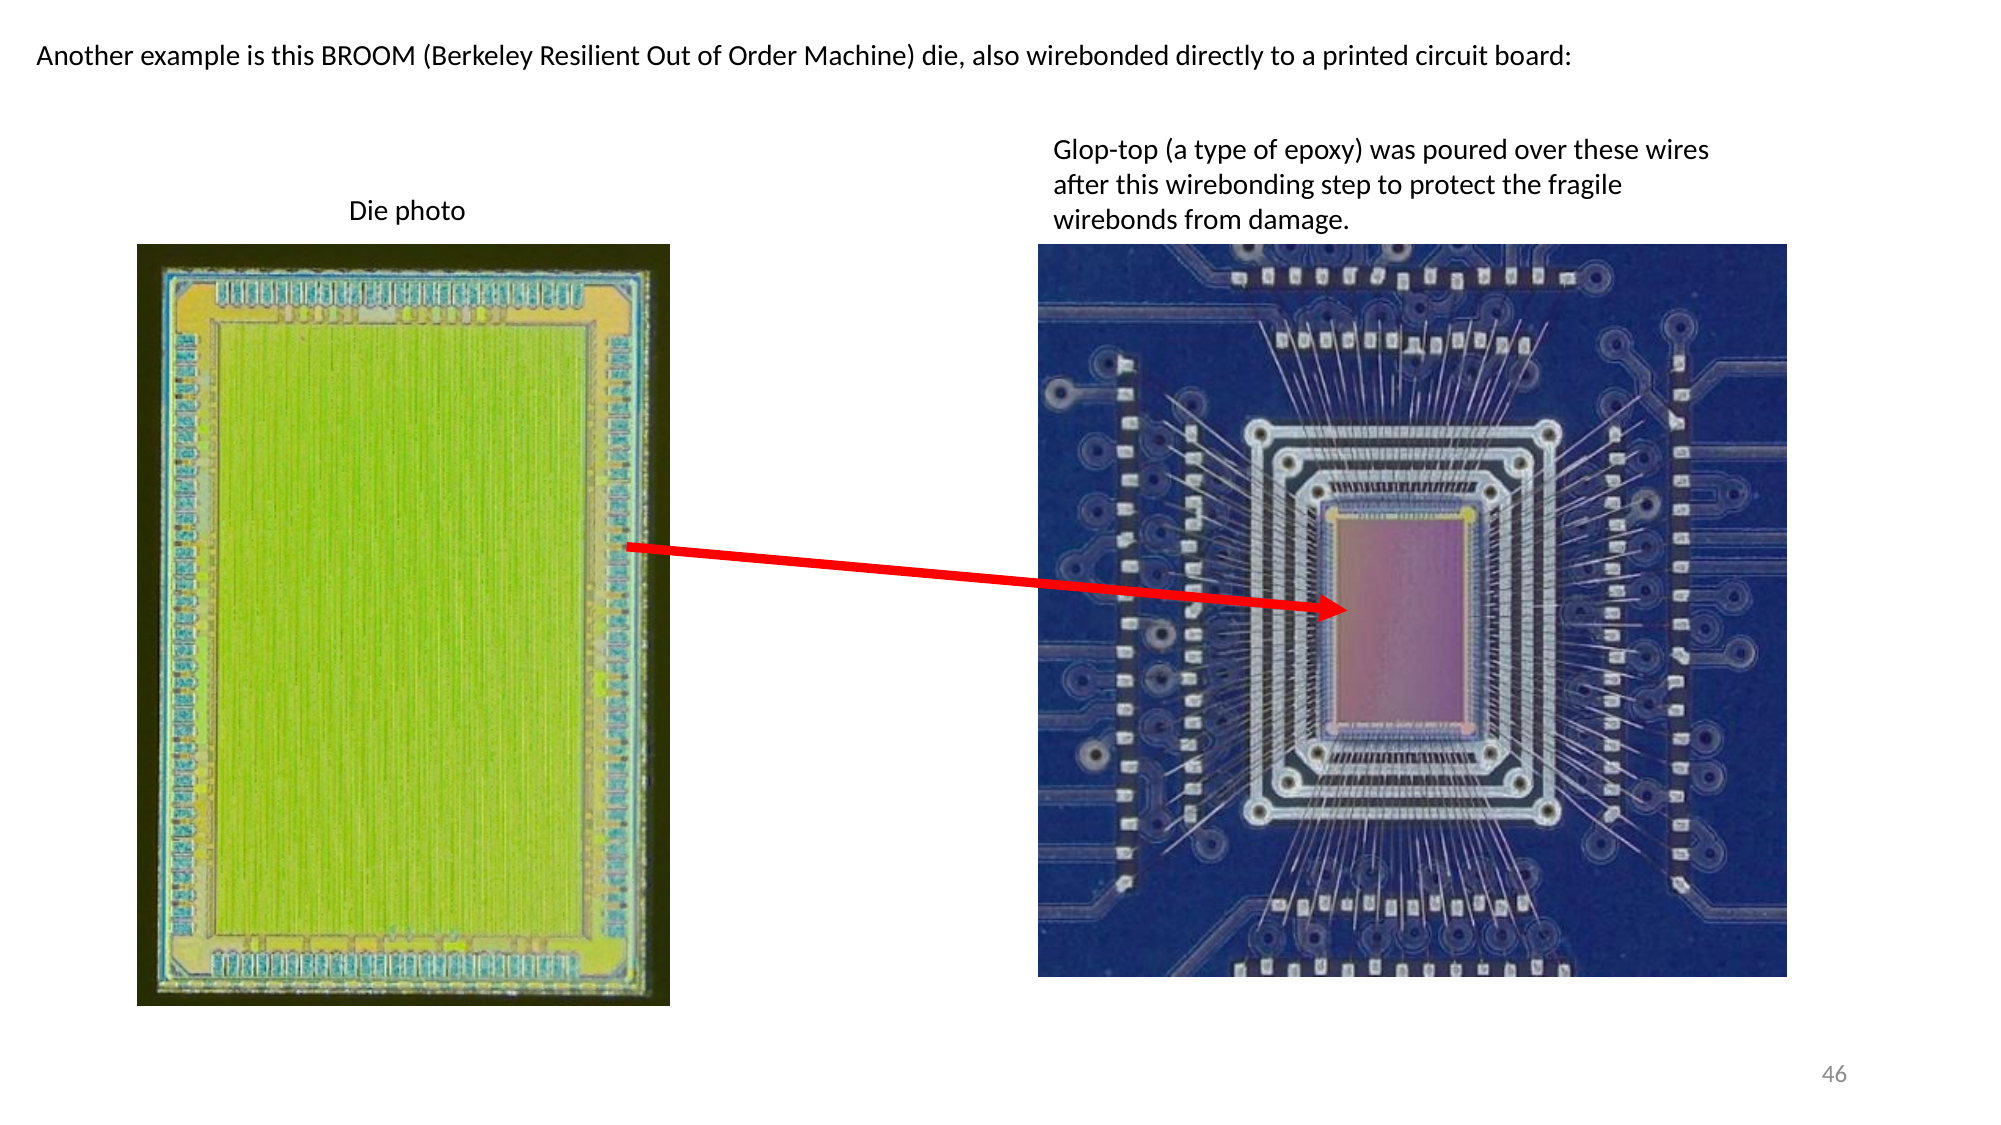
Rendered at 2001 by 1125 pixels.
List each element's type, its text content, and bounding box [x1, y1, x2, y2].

picture [1038, 244, 1787, 977]
slide_number 46 [1412, 1042, 1863, 1103]
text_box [626, 546, 1348, 611]
text_box Glop-top (a type of epoxy) was poured over these wires after this wirebonding step to protect the fragile wirebonds from damage. [1038, 123, 1759, 243]
text_box Another example is this BROOM (Berkeley Resilient Out of Order Machine) die, also wirebonded directly to a printed circuit board: [21, 28, 1982, 79]
text_box Die photo [215, 183, 600, 234]
picture [137, 244, 670, 1006]
